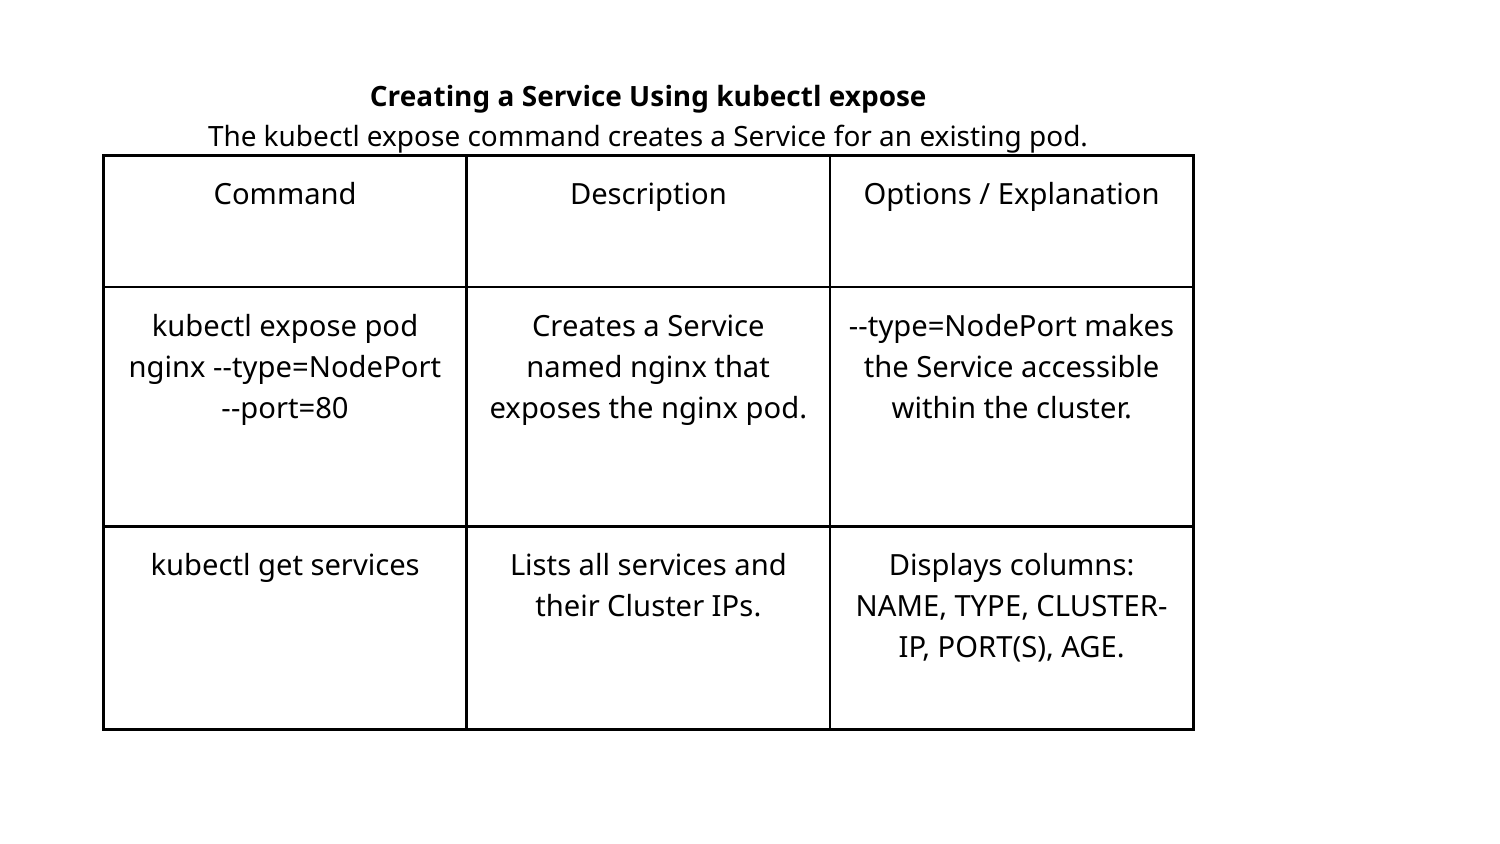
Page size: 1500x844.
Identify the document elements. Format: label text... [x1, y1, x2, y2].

table_cell kubectl get services [105, 528, 465, 728]
table_header Command [105, 157, 465, 286]
table_cell Creates a Service named nginx that exposes the nginx pod. [468, 288, 829, 525]
table_cell Displays columns: NAME, TYPE, CLUSTER-IP, PORT(S), AGE. [831, 528, 1192, 728]
table_cell --type=NodePort makes the Service accessible within the cluster. [831, 288, 1192, 525]
table_header Description [468, 157, 829, 286]
text_box Creating a Service Using kubectl expose The kubectl expose command creates a Service for an existing pod. [103, 73, 1194, 152]
table_cell kubectl expose pod nginx --type=NodePort --port=80 [105, 288, 465, 525]
table_cell Lists all services and their Cluster IPs. [468, 528, 829, 728]
table_header Options / Explanation [831, 157, 1192, 286]
